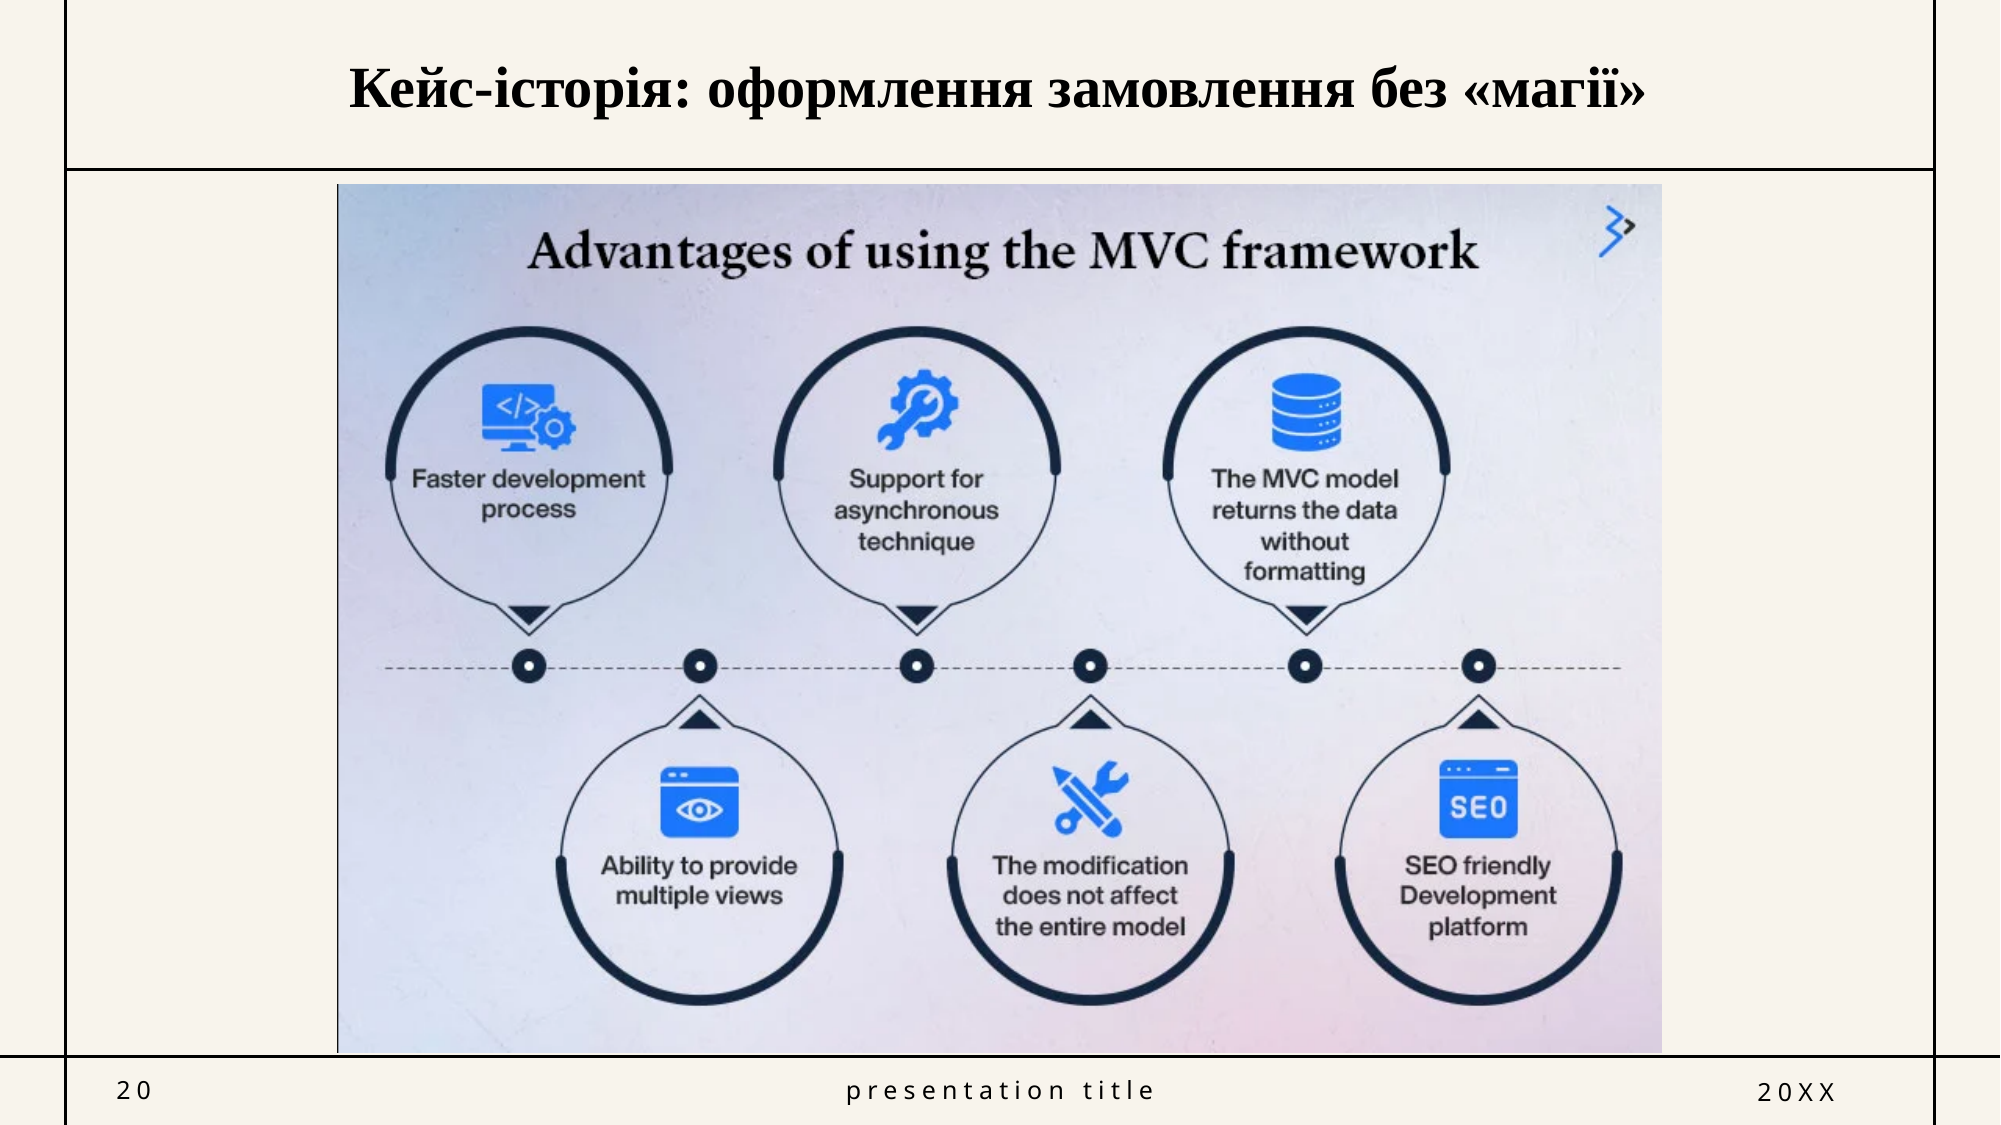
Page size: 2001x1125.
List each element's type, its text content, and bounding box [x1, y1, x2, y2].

picture [337, 184, 1662, 1053]
slide_number 20 [101, 1069, 258, 1115]
footer presentation title [788, 1069, 1211, 1115]
title Кейс‑історія: оформлення замовлення без «магії» [334, 8, 1674, 168]
slide_number 20XX [1742, 1069, 1899, 1115]
